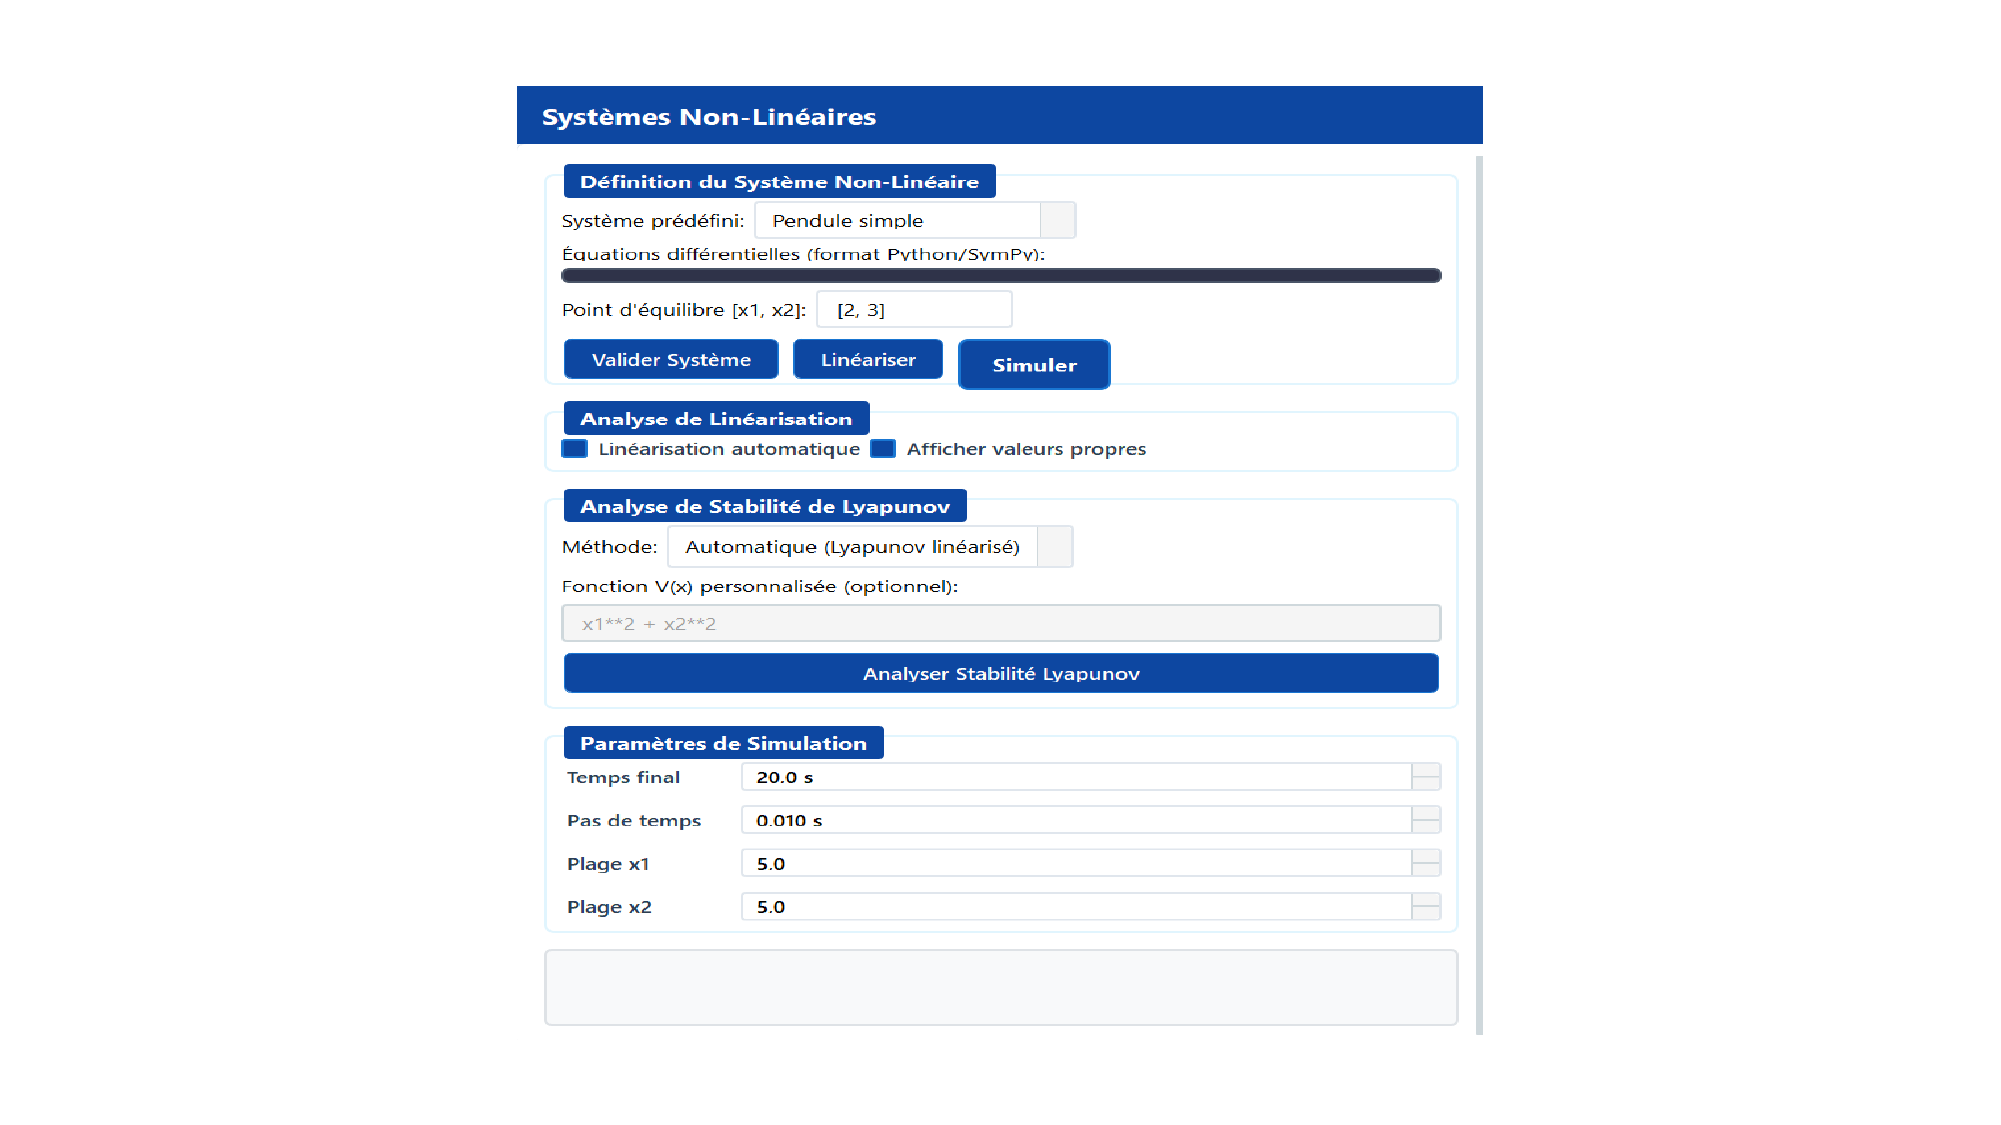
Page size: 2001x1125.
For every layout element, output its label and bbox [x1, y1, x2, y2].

picture [517, 85, 1483, 1040]
